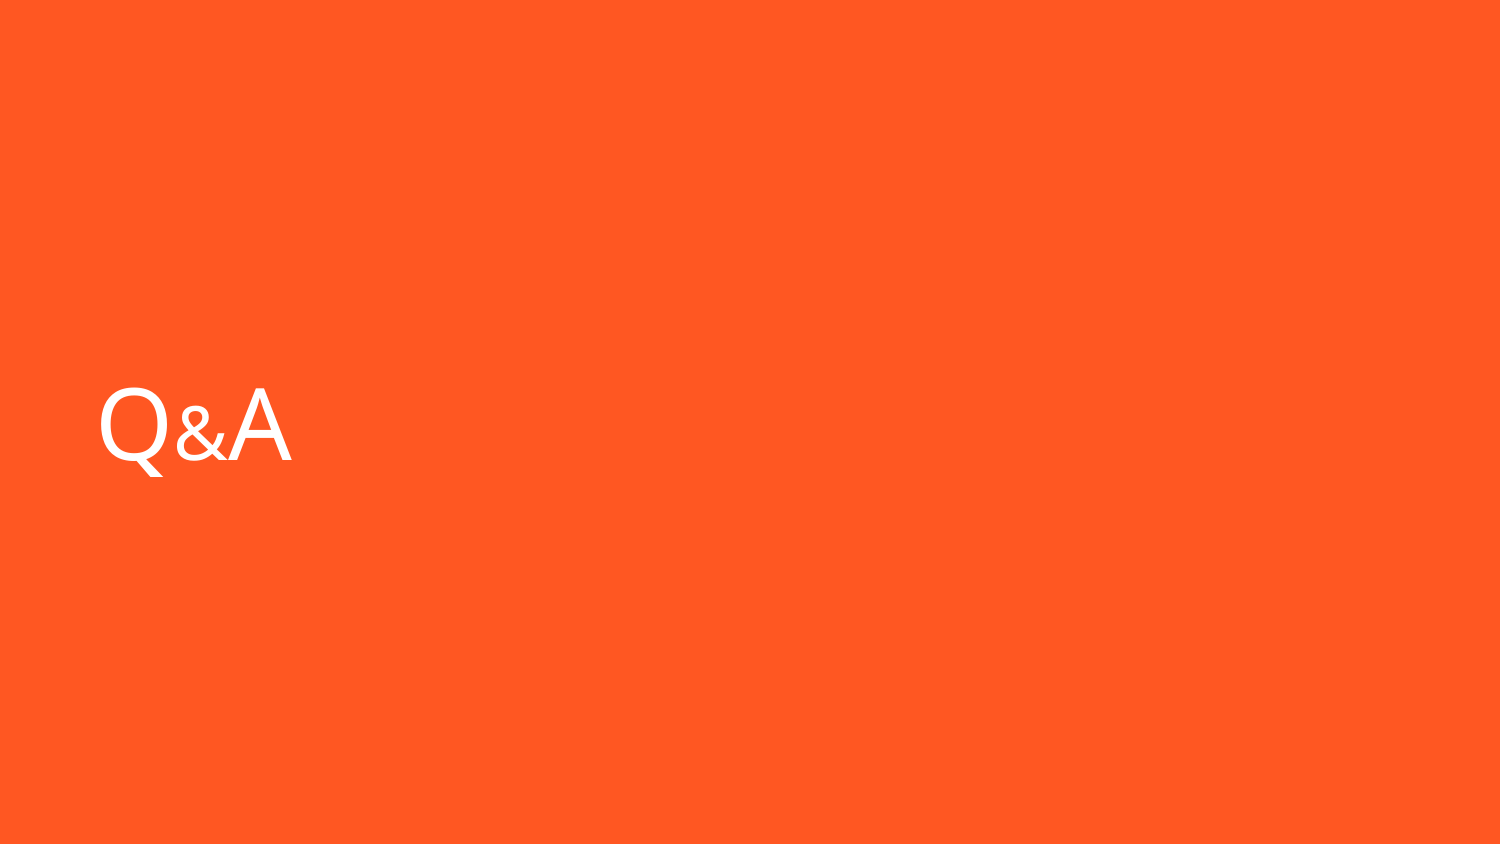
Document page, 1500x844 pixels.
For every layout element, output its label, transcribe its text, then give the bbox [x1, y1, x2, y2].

title Q&A [80, 86, 1013, 758]
